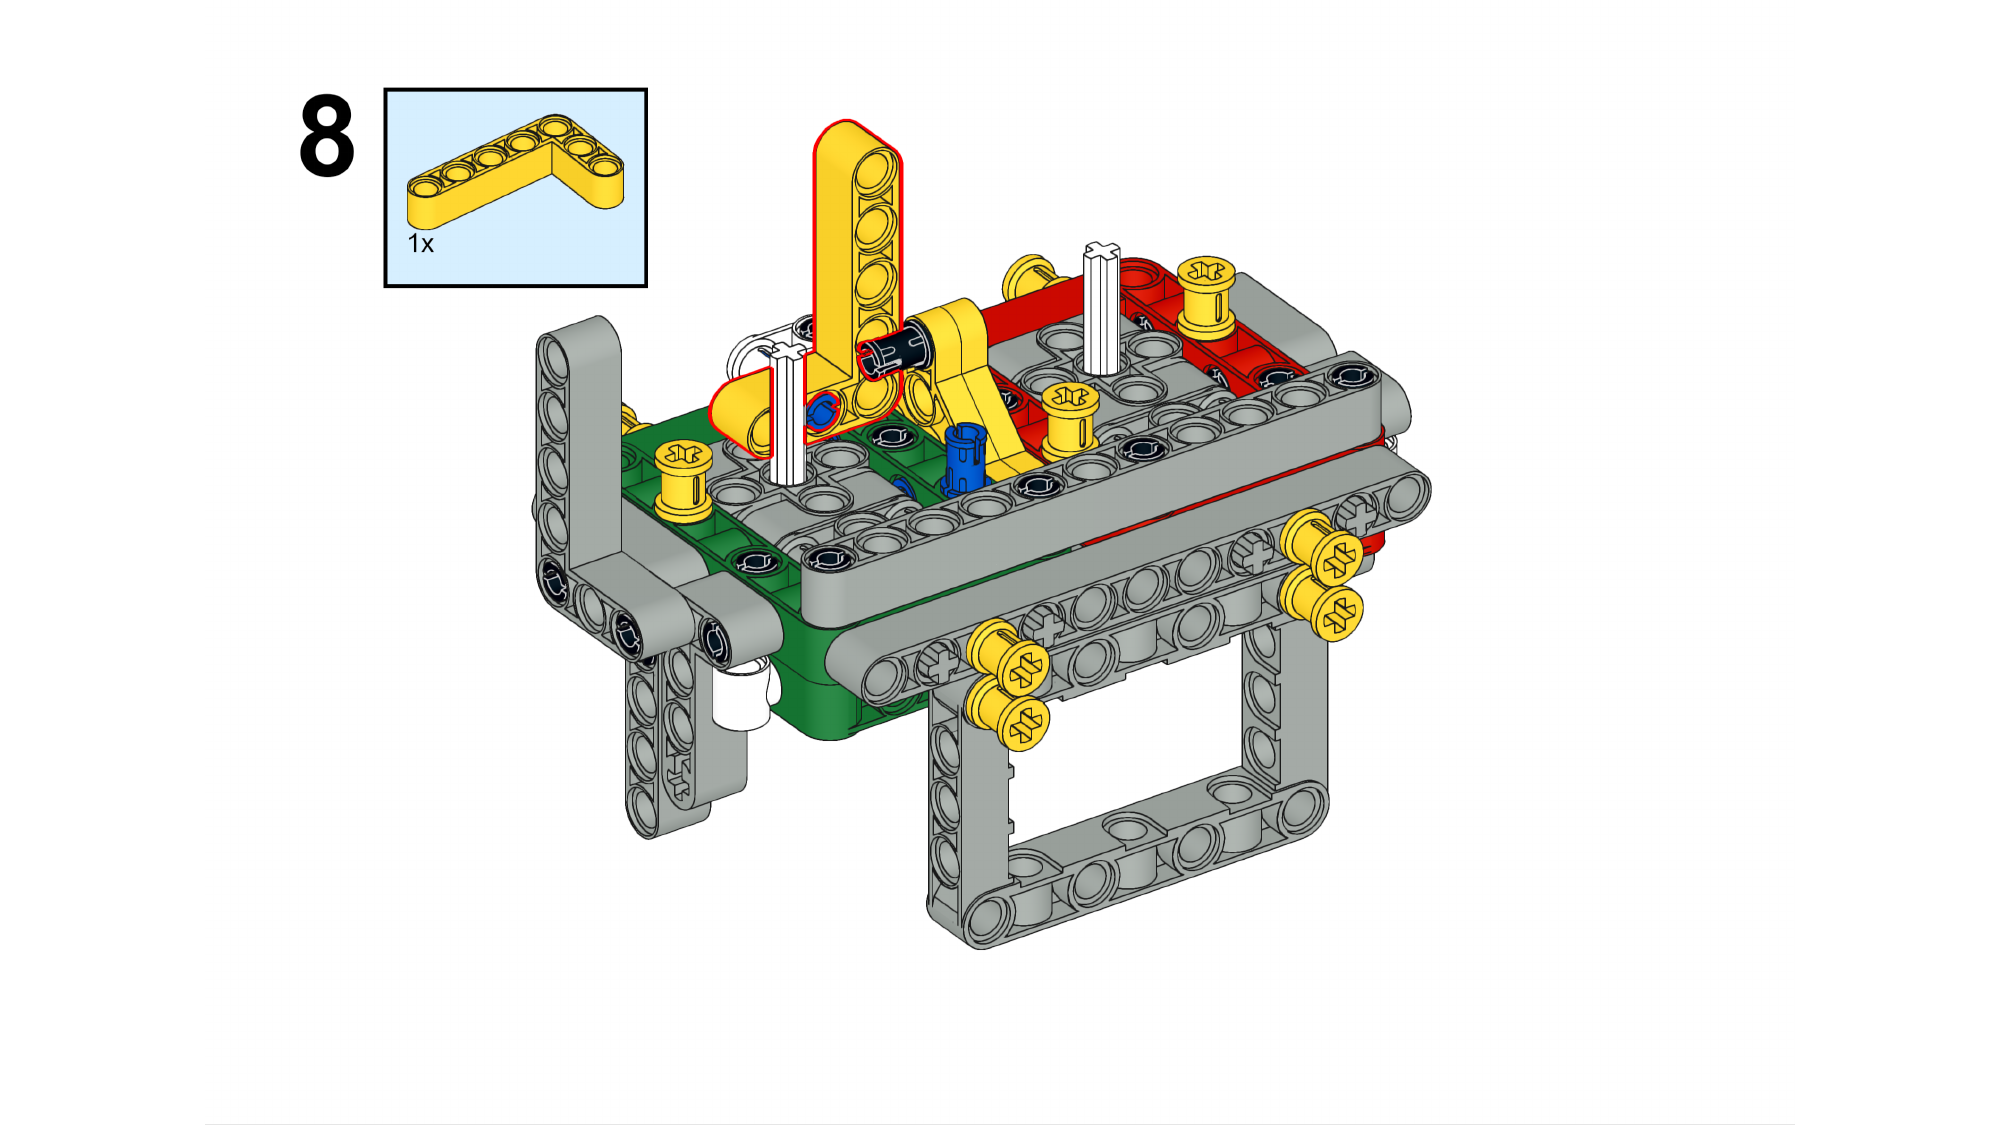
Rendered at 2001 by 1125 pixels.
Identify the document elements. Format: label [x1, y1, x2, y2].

picture [204, 0, 1796, 1125]
